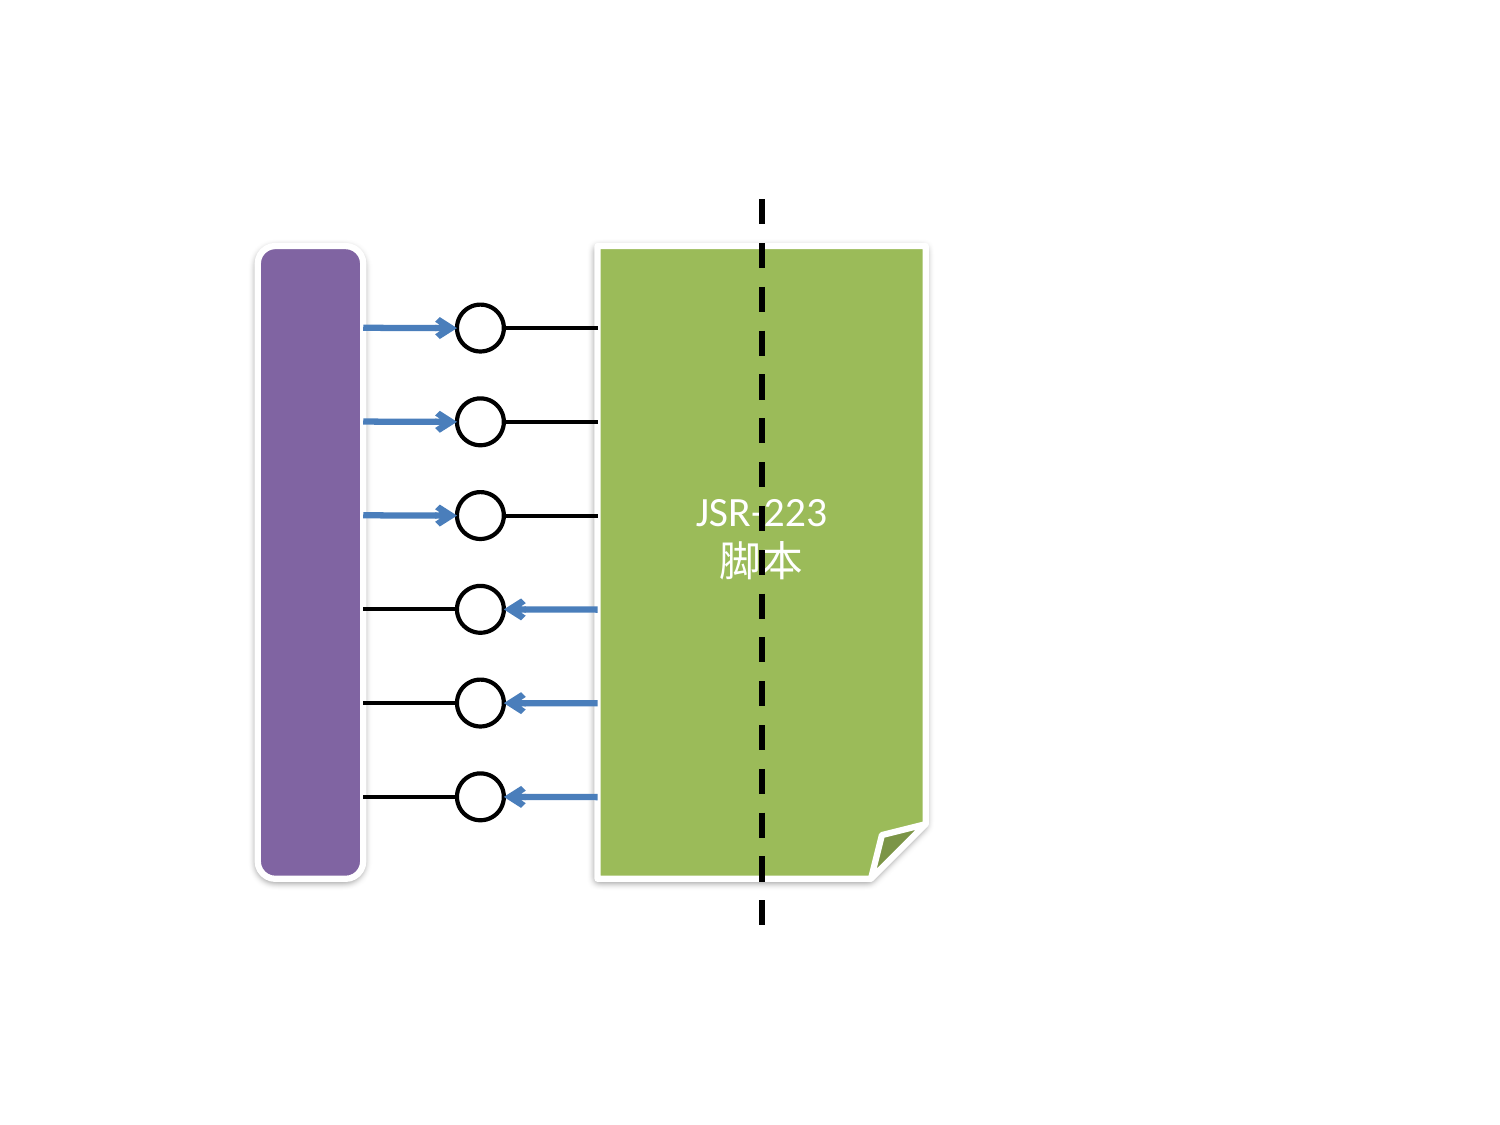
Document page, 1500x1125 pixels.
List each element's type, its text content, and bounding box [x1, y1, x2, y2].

text_box [254, 242, 367, 882]
text_box [455, 490, 506, 542]
text_box [455, 677, 506, 729]
text_box [455, 302, 506, 354]
text_box [455, 396, 506, 448]
text_box [454, 771, 506, 823]
text_box [455, 583, 506, 635]
text_box JSR-223 脚本 [594, 571, 929, 882]
text_box JSR-223 脚本 [594, 242, 929, 561]
